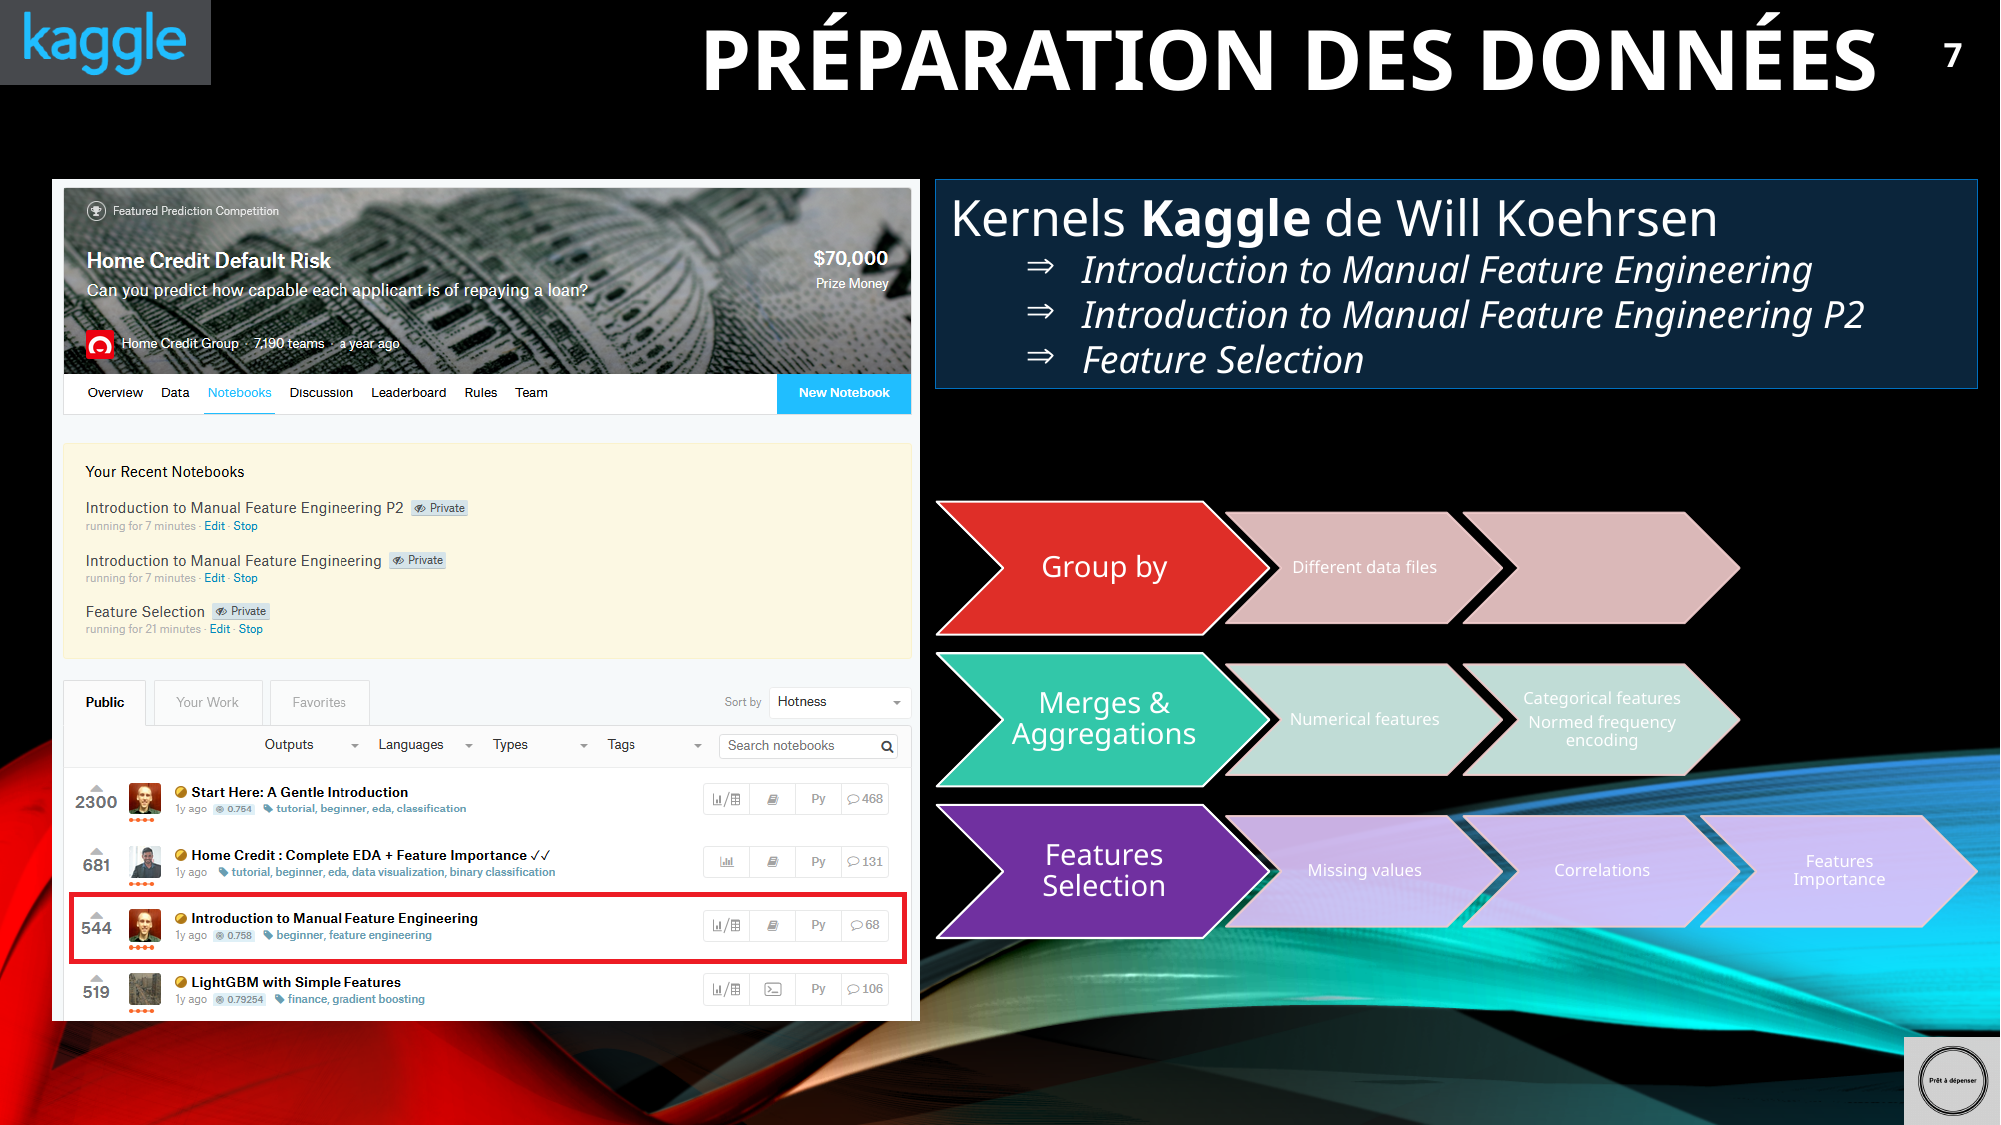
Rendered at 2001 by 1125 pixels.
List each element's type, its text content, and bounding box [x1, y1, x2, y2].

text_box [935, 418, 1978, 1022]
text_box Kernels Kaggle de Will Koehrsen Introduction to Manual Feature Engineering Introduction to Manual Feature Engineering P2 Feature Selection [935, 179, 1978, 389]
title Préparation des Données [358, 0, 1895, 117]
picture [0, 0, 211, 85]
slide_number 7 [1872, 27, 1978, 88]
picture [0, 178, 2000, 1125]
